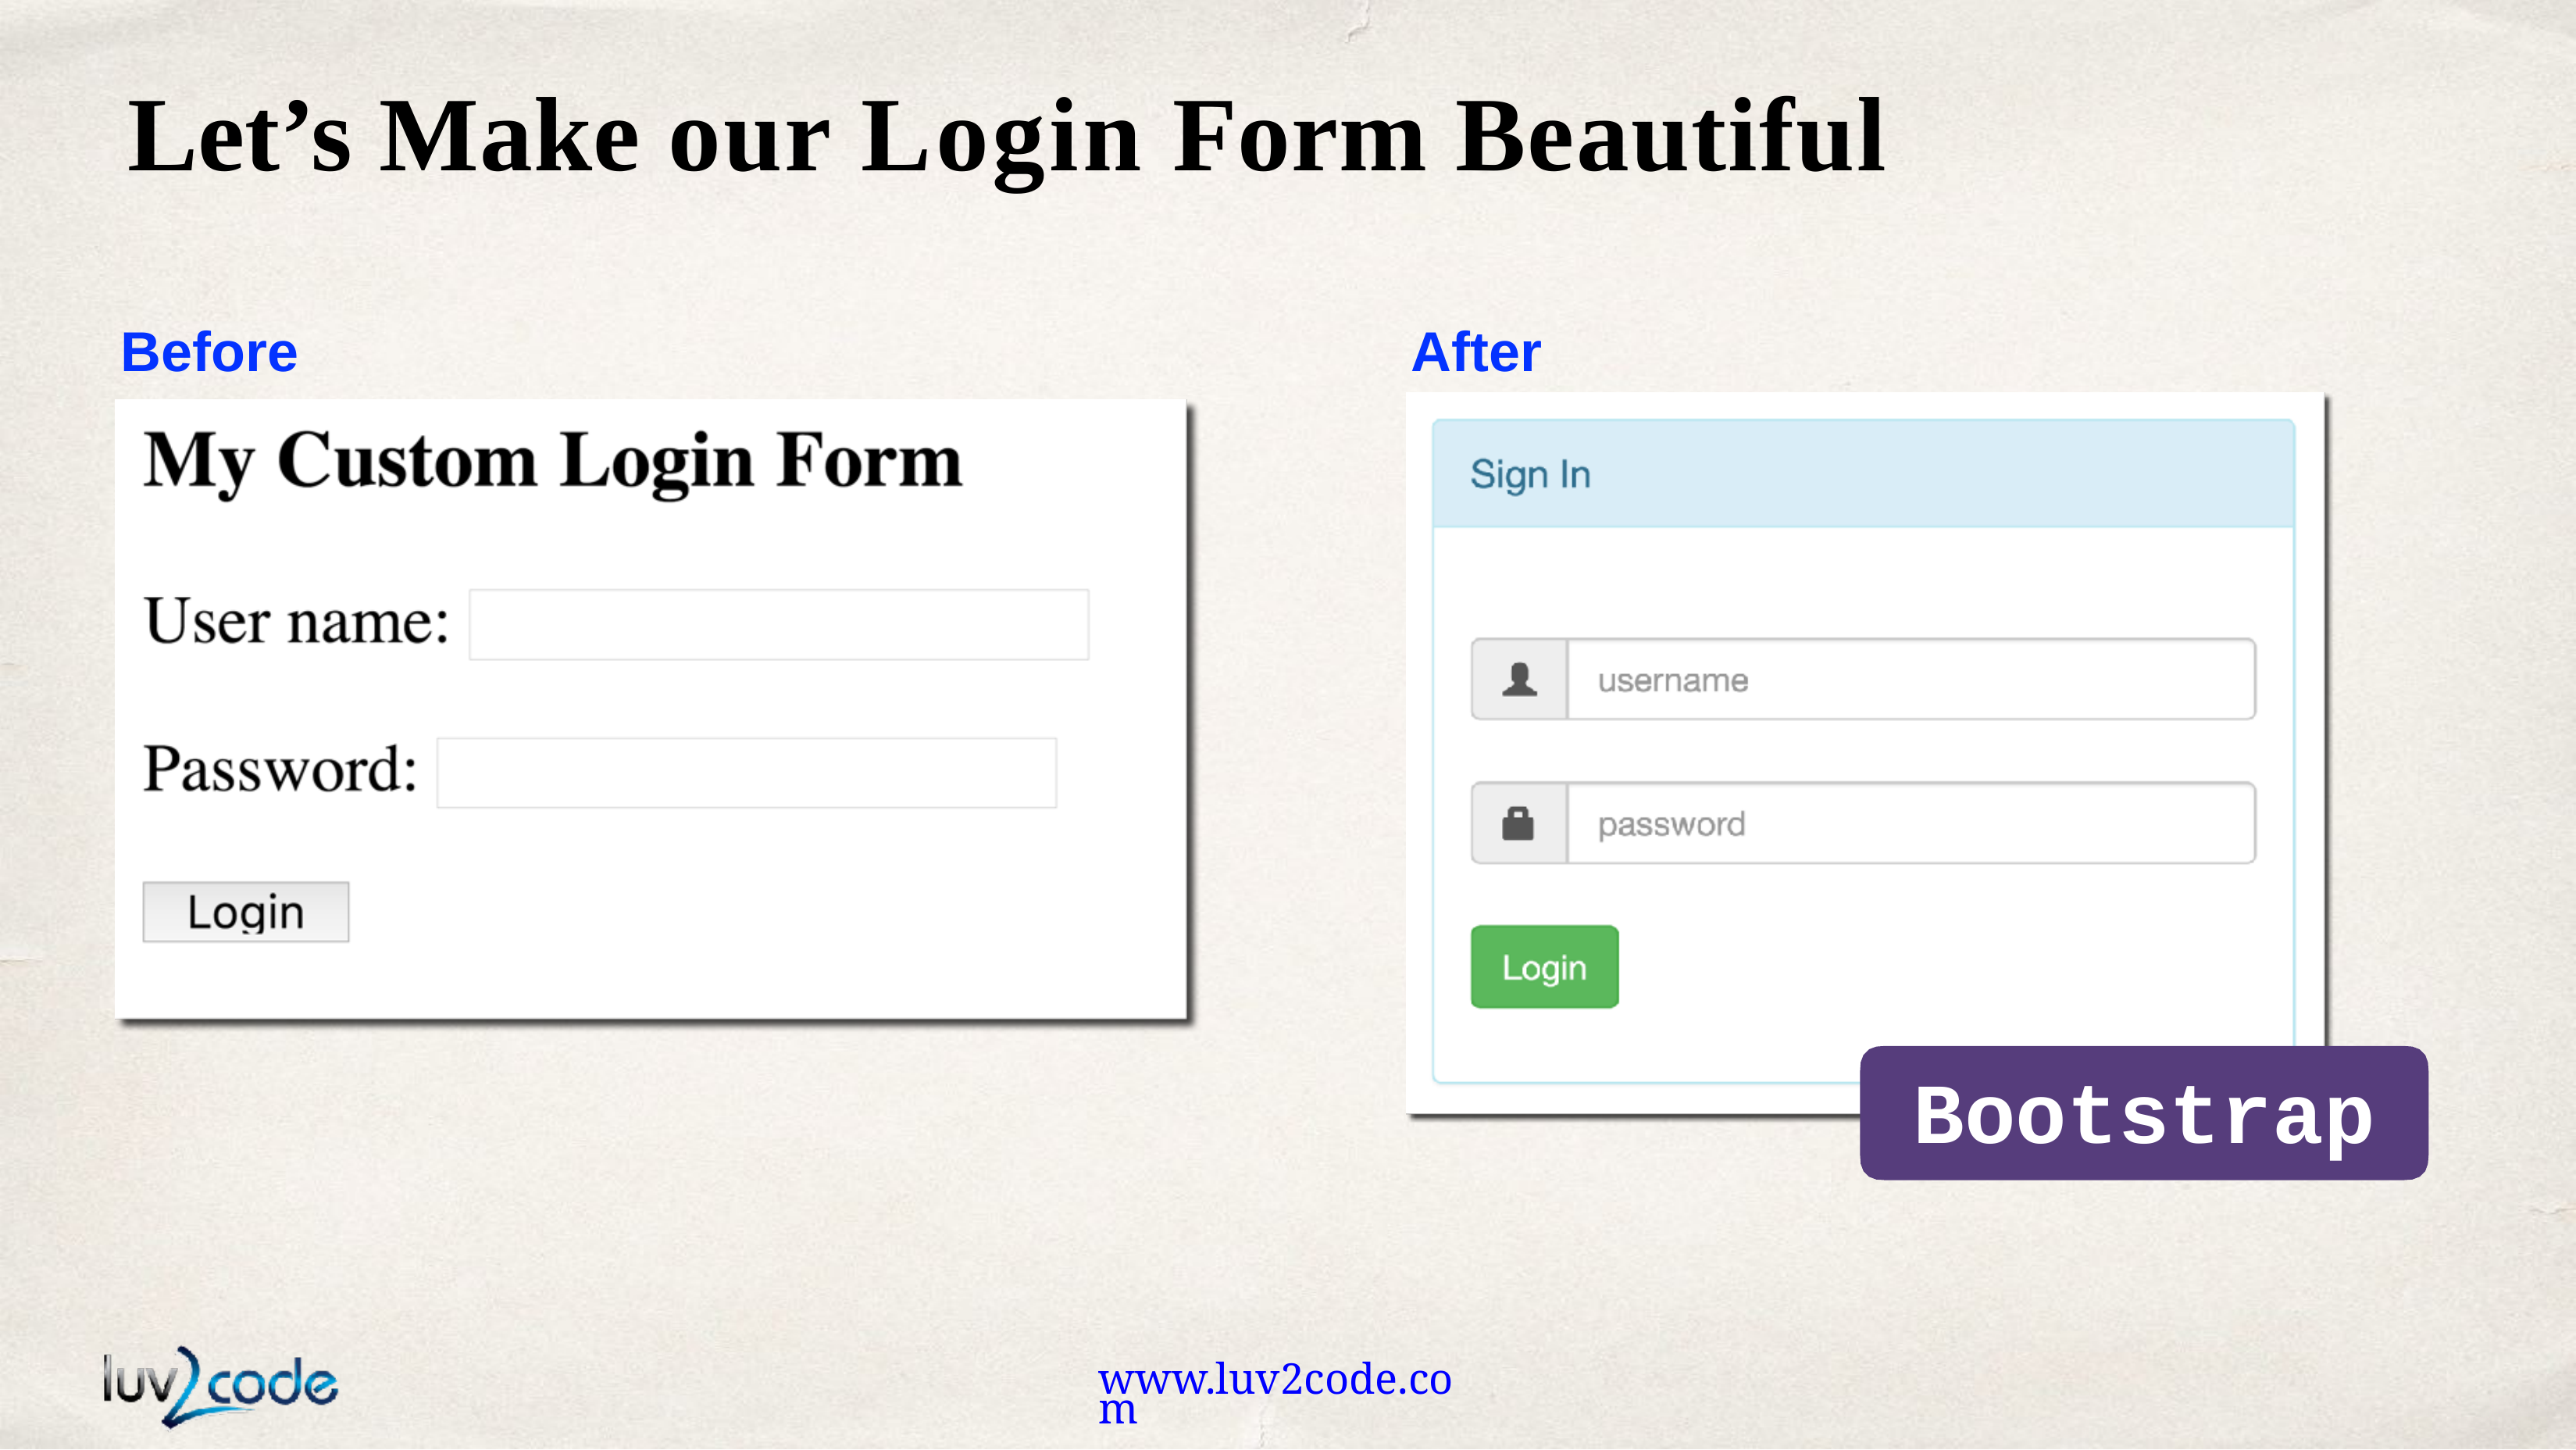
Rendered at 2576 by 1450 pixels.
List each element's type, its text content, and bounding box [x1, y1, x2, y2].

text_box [1406, 392, 2429, 1180]
picture [0, 0, 2576, 1449]
text_box After [1409, 313, 1545, 384]
text_box Before [119, 313, 301, 384]
title Let’s Make our Login Form Beautiful [126, 62, 1892, 307]
text_box www.luv2code.com [1097, 1363, 1479, 1410]
